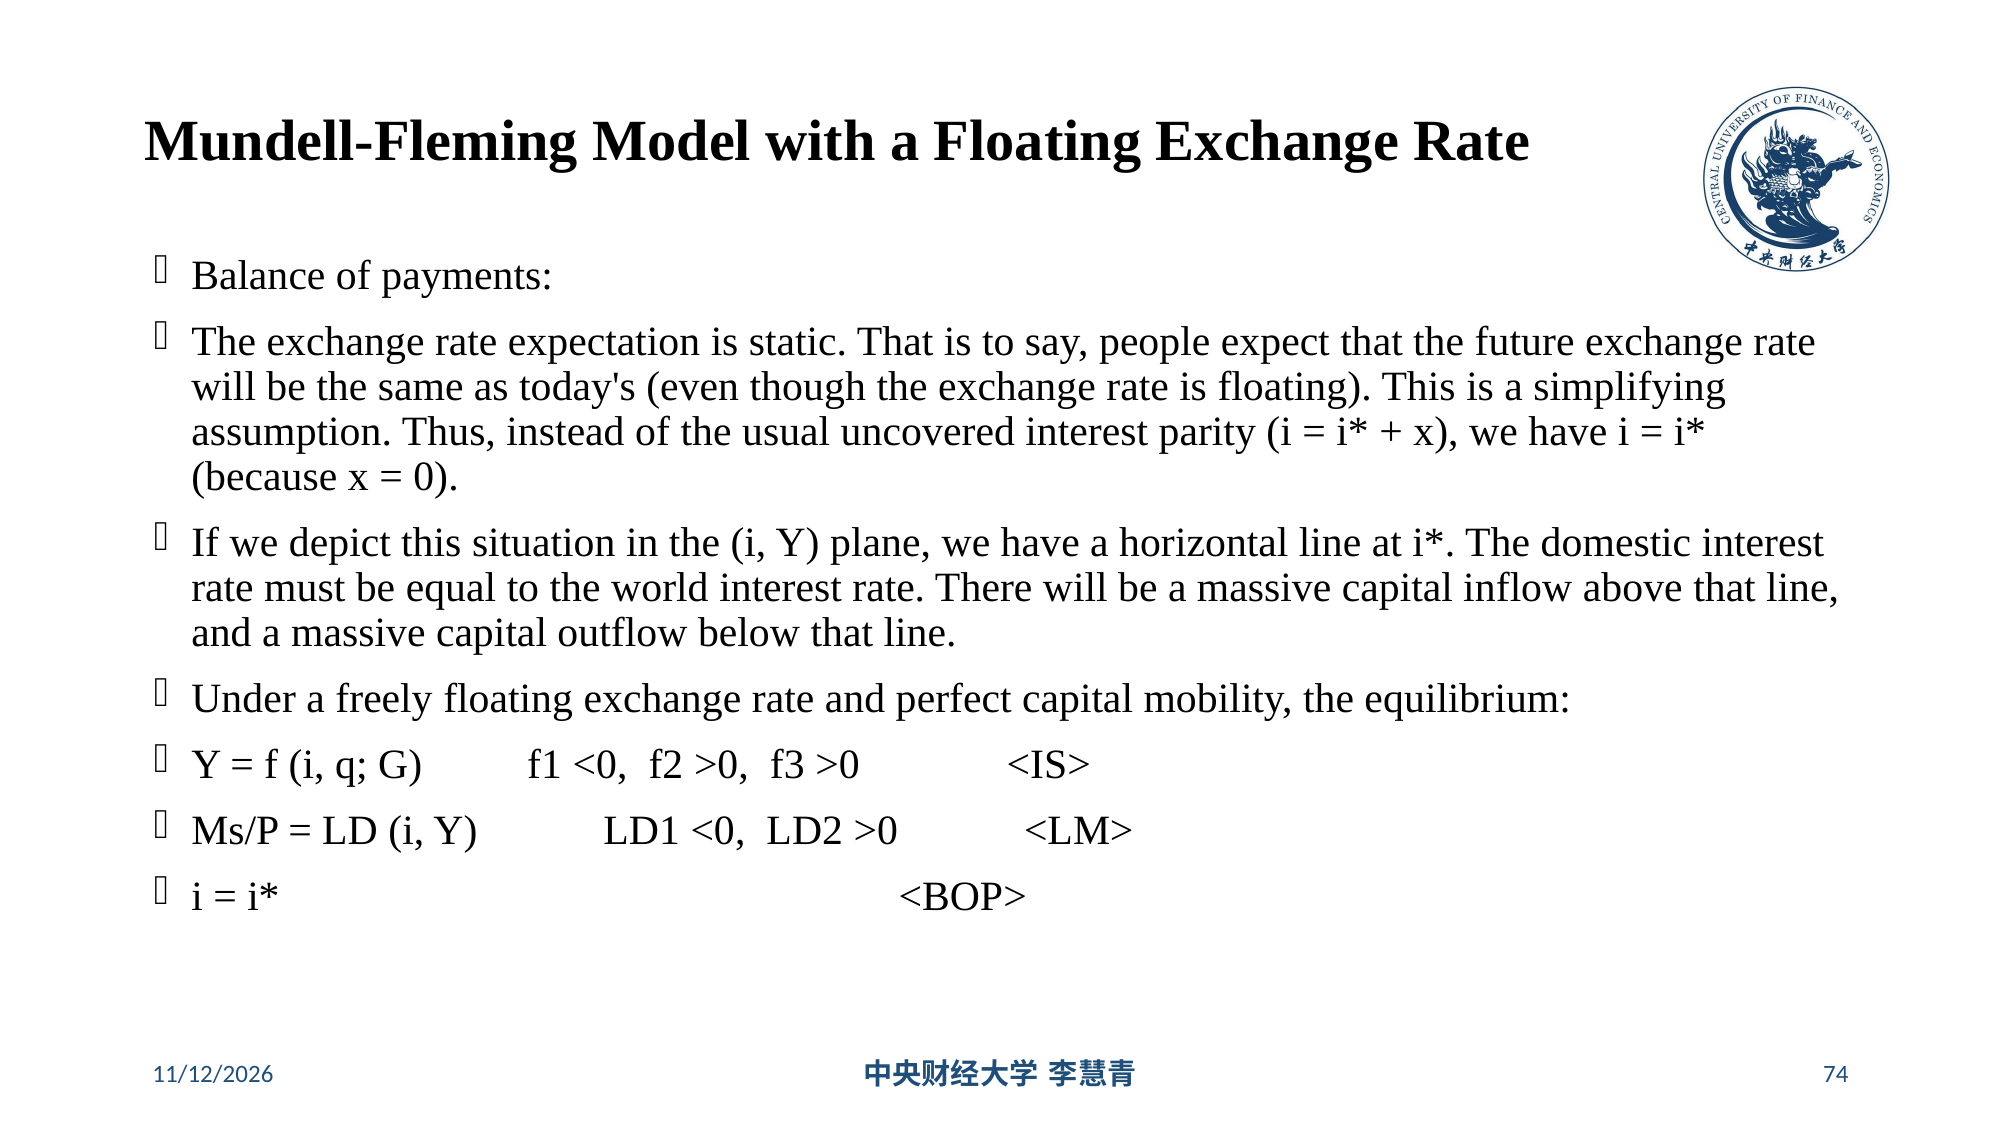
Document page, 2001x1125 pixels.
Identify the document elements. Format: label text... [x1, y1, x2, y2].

footer 中央财经大学 李慧青 [662, 1042, 1338, 1103]
slide_number 74 [1413, 1042, 1864, 1103]
list Balance of payments: The exchange rate expectation is static. That is to say, people expect that the future exchange rate will be the same as today's (even though the exchange rate is floating). This is a simplifying assumption. Thus, instead of the usual uncovered interest parity (i = i* + x), we have i = i* (because x = 0). If we depict this situation in the (i, Y) plane, we have a horizontal line at i*. The domestic interest rate must be equal to the world interest rate. There will be a massive capital inflow above that line, and a massive capital outflow below that line. Under a freely floating exchange rate and perfect capital mobility, the equilibrium: Y = f (i, q; G) f1 <0, f2 >0, f3 >0 <IS> Ms/P = LD (i, Y) LD1 <0, LD2 >0 <LM> i = i* <BOP> [138, 246, 1864, 1043]
picture [1615, 52, 1980, 307]
title Mundell-Fleming Model with a Floating Exchange Rate [129, 102, 1855, 272]
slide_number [137, 1042, 588, 1103]
